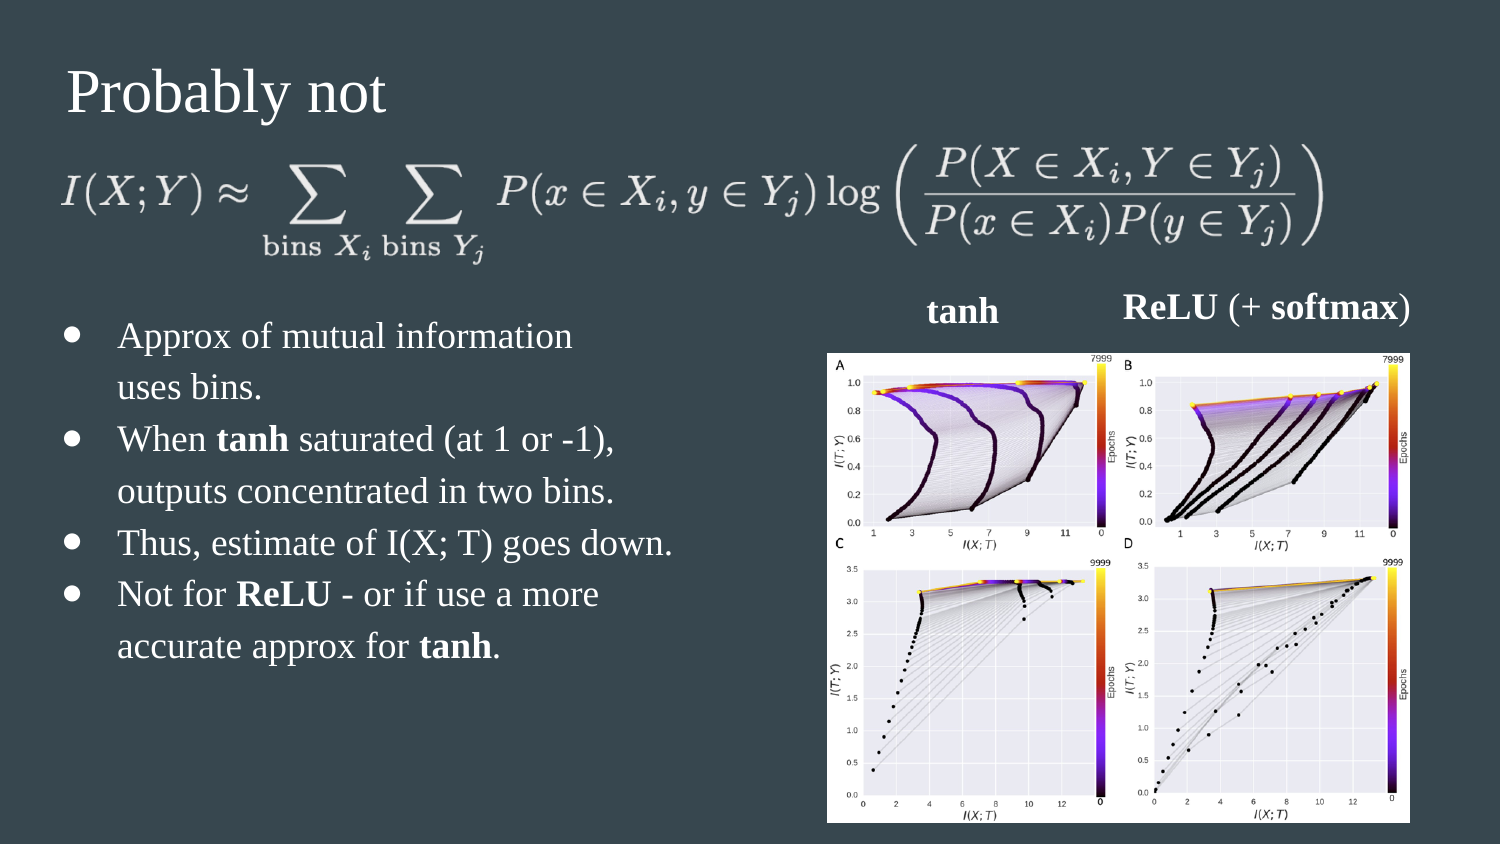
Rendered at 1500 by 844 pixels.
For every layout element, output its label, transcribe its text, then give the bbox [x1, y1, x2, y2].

picture [827, 353, 1410, 823]
picture [61, 142, 1324, 266]
text_box Approx of mutual information uses bins. When tanh saturated (at 1 or -1), outputs concentrated in two bins. Thus, estimate of I(X; T) goes down. Not for ReLU - or if use a more accurate approx for tanh. [27, 289, 746, 844]
text_box ReLU (+ softmax) [1107, 266, 1426, 305]
text_box tanh [865, 273, 1060, 309]
title Probably not [51, 35, 1449, 130]
